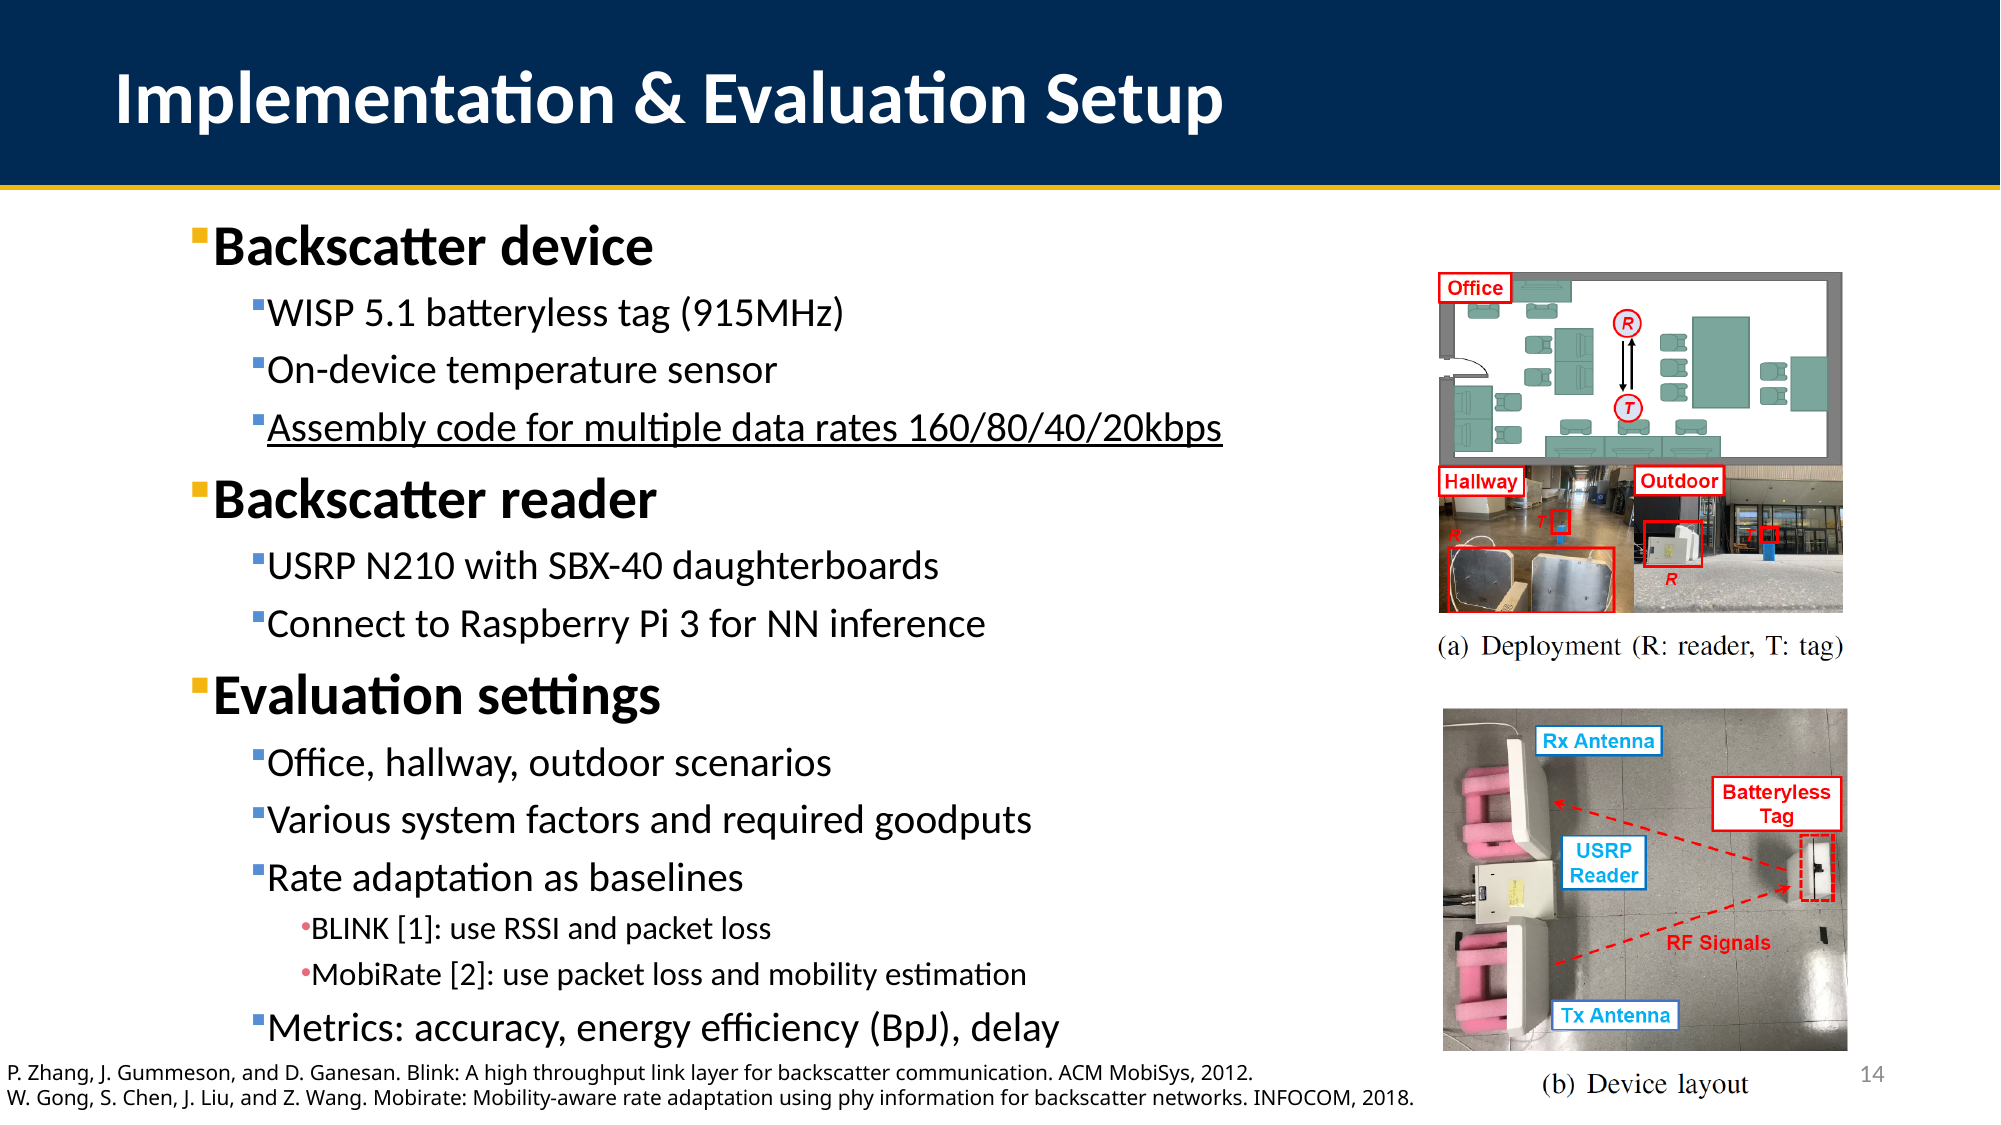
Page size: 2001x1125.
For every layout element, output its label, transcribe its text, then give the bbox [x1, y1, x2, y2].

slide_number 14 [1860, 1042, 1900, 1103]
text_box Backscatter device WISP 5.1 batteryless tag (915MHz) On-device temperature sensor Assembly code for multiple data rates 160/80/40/20kbps Backscatter reader USRP N210 with SBX-40 daughterboards Connect to Raspberry Pi 3 for NN inference Evaluation settings Office, hallway, outdoor scenarios Various system factors and required goodputs Rate adaptation as baselines BLINK [1]: use RSSI and packet loss MobiRate [2]: use packet loss and mobility estimation Metrics: accuracy, energy efficiency (BpJ), delay [99, 200, 1267, 1052]
picture [1433, 700, 1855, 1103]
text_box [1] P. Zhang, J. Gummeson, and D. Ganesan. Blink: A high throughput link layer for backscatter communication. ACM MobiSys, 2012. [2] W. Gong, S. Chen, J. Liu, and Z. Wang. Mobirate: Mobility-aware rate adaptation using phy information for backscatter networks. INFOCOM, 2018. [0, 1052, 1430, 1118]
title Implementation & Evaluation Setup [99, 0, 1900, 188]
picture [1433, 266, 1855, 667]
